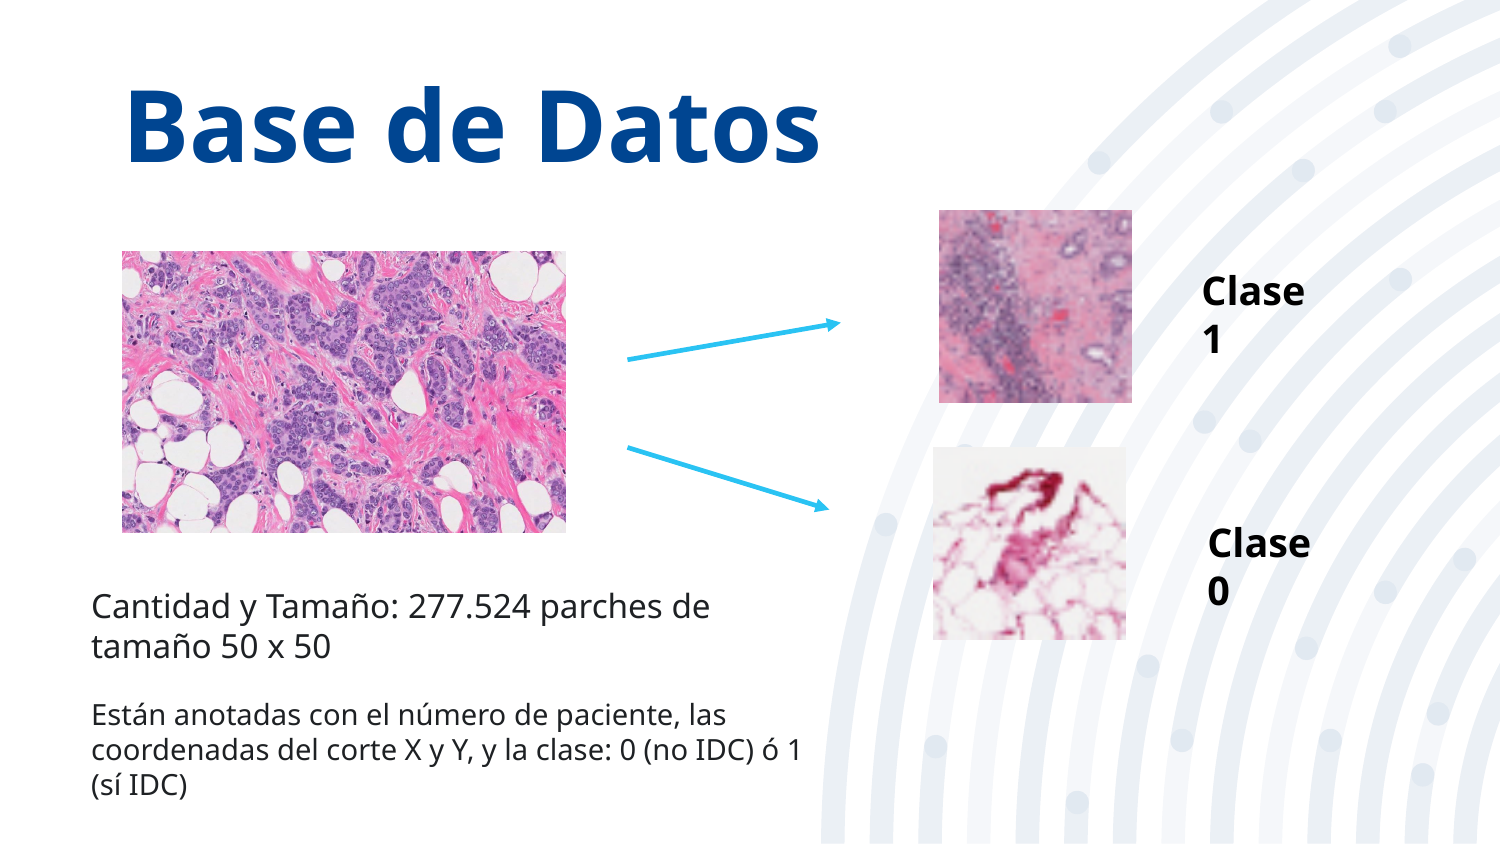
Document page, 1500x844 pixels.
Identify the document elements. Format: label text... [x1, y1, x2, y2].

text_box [627, 322, 842, 360]
title Base de Datos [122, 22, 1271, 185]
picture [122, 250, 567, 533]
text_box Clase 0 [1192, 502, 1345, 628]
text_box Cantidad y Tamaño: 277.524 parches de tamaño 50 x 50 [76, 569, 801, 680]
picture [939, 210, 1132, 403]
text_box Clase 1 [1186, 251, 1340, 376]
text_box Están anotadas con el número de paciente, las coordenadas del corte X y Y, y la clase: 0 (no IDC) ó 1 (sí IDC) [76, 681, 837, 816]
picture [933, 447, 1126, 640]
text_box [627, 447, 830, 510]
